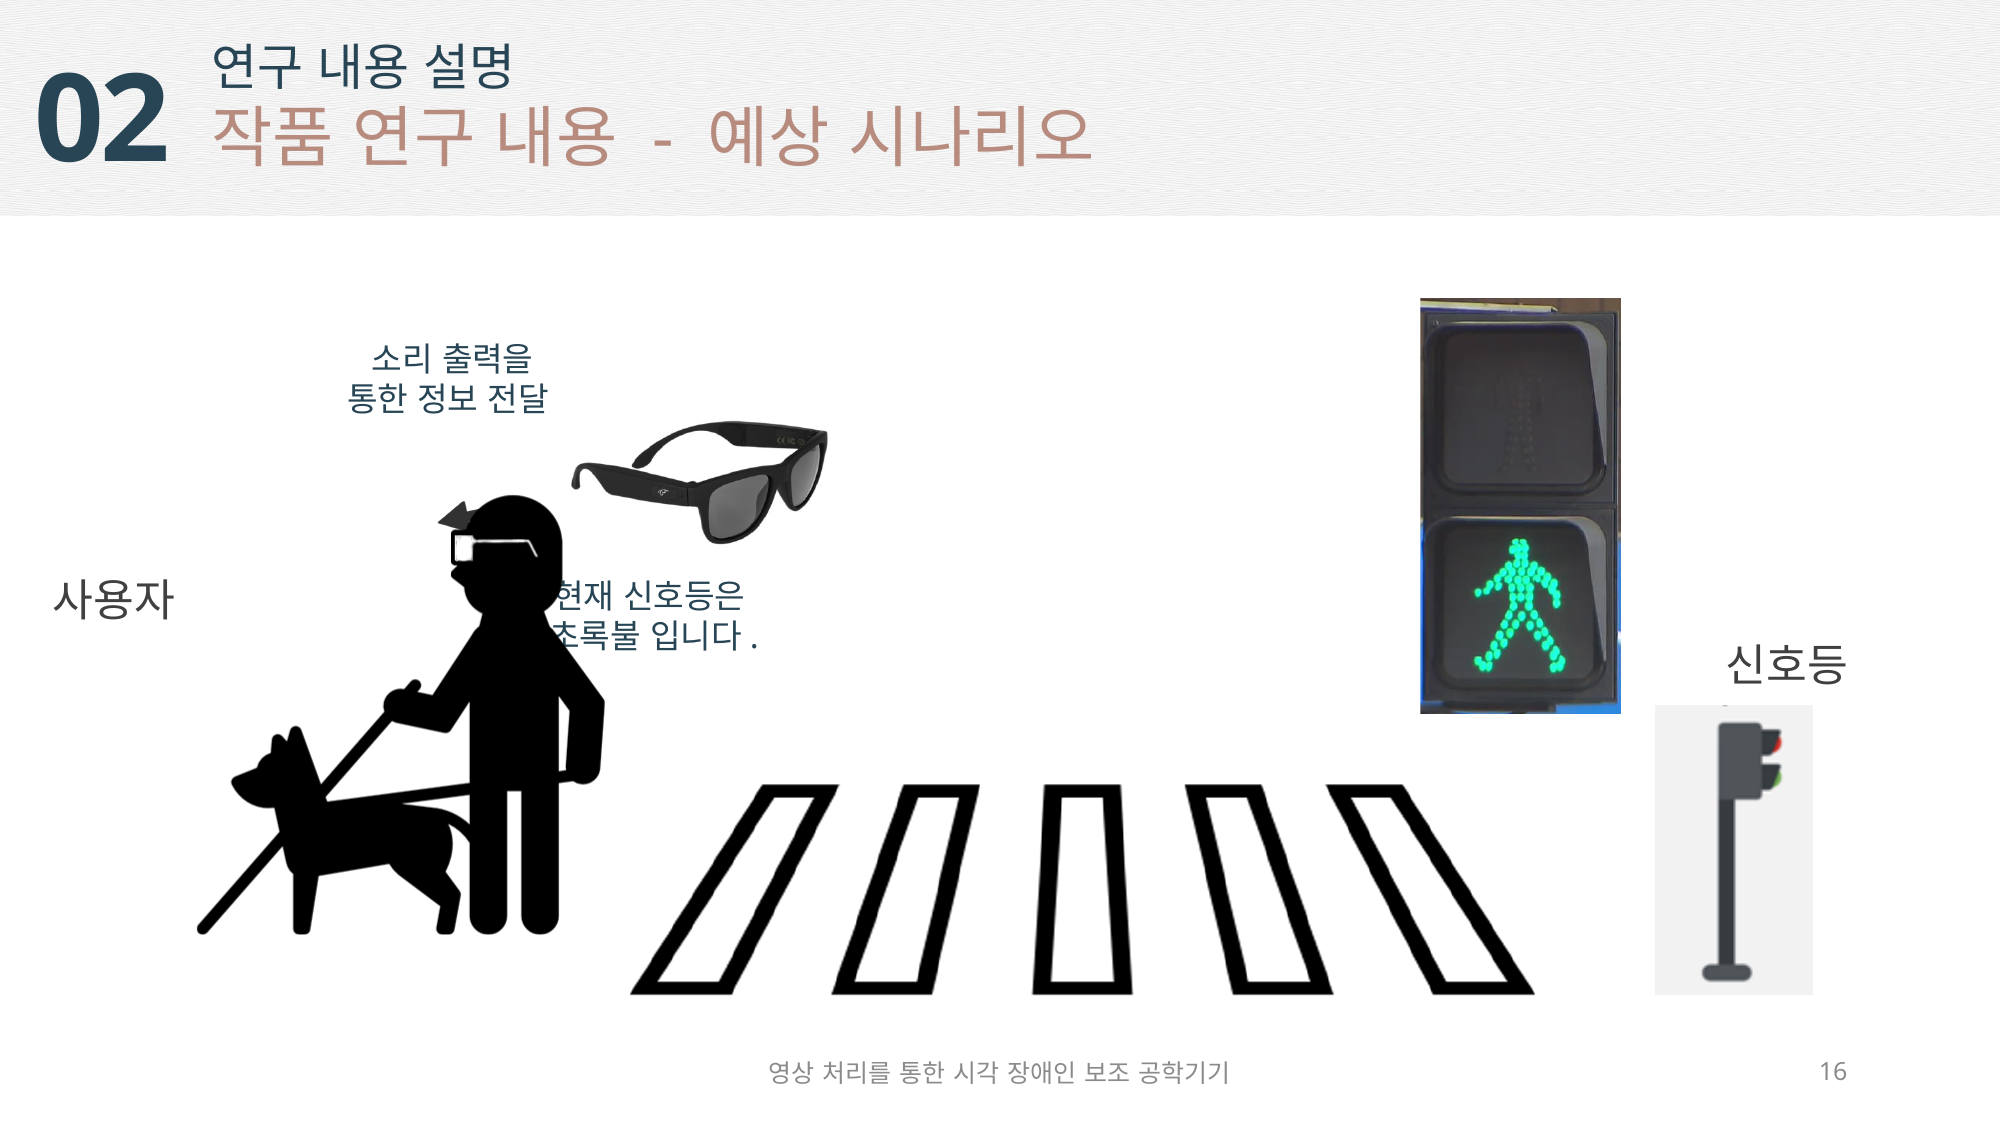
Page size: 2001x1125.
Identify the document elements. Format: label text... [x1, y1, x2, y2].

footer 영상 처리를 통한 시각 장애인 보조 공학기기 [662, 1057, 1338, 1103]
slide_number 16 [1412, 1042, 1863, 1103]
text_box [0, 0, 2000, 217]
picture [171, 298, 1621, 1057]
text_box 02 [19, 31, 213, 194]
text_box 신호등 [1690, 630, 1884, 699]
text_box 소리 출력을 통한 정보 전달 [322, 330, 554, 425]
text_box 현재 신호등은 초록불 입니다. [630, 602, 784, 663]
text_box 사용자 [23, 564, 171, 633]
picture [1655, 705, 1813, 995]
text_box 연구 내용 설명 작품 연구 내용 - 예상 시나리오 [196, 27, 1953, 183]
